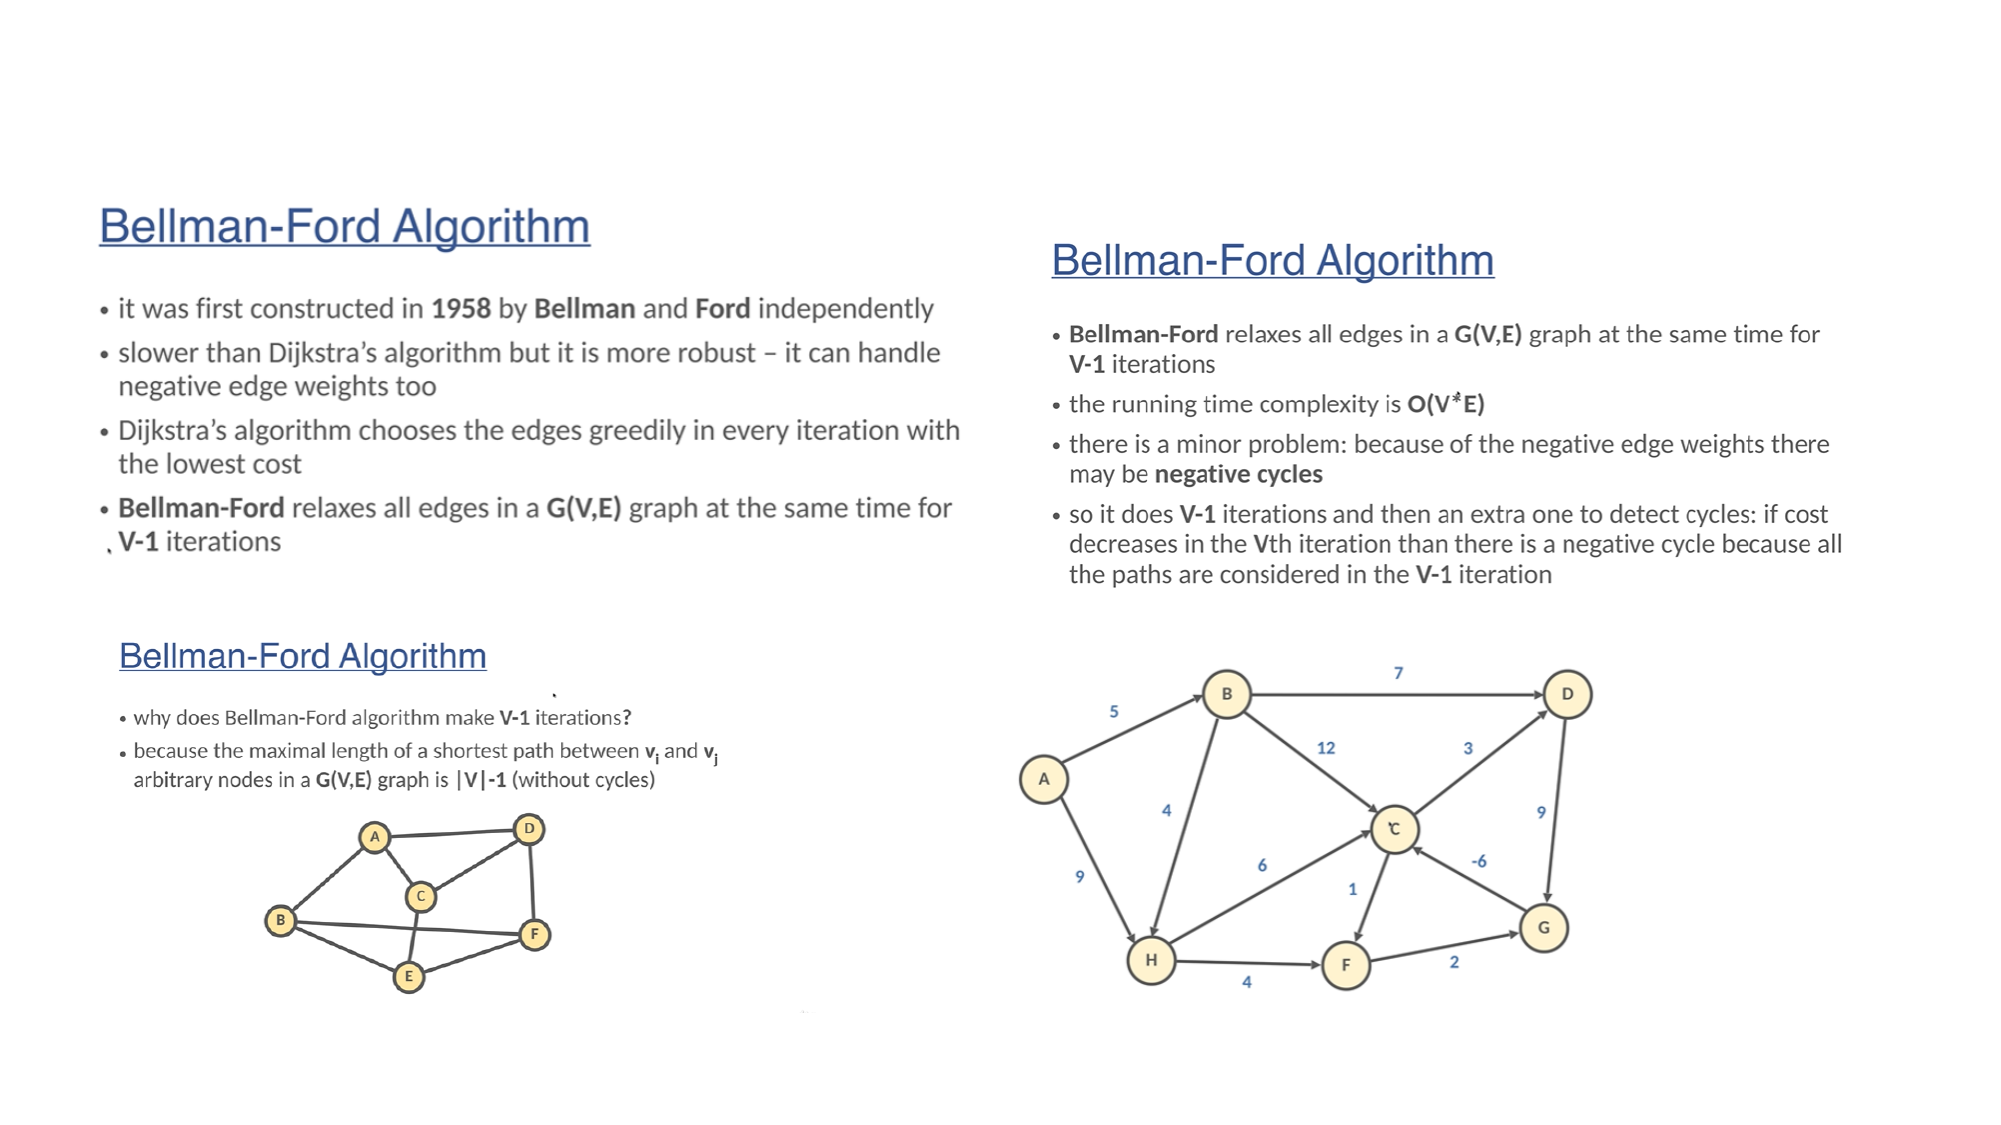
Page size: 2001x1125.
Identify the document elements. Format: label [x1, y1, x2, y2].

picture [102, 626, 816, 1013]
picture [973, 216, 1869, 1005]
picture [80, 179, 974, 594]
